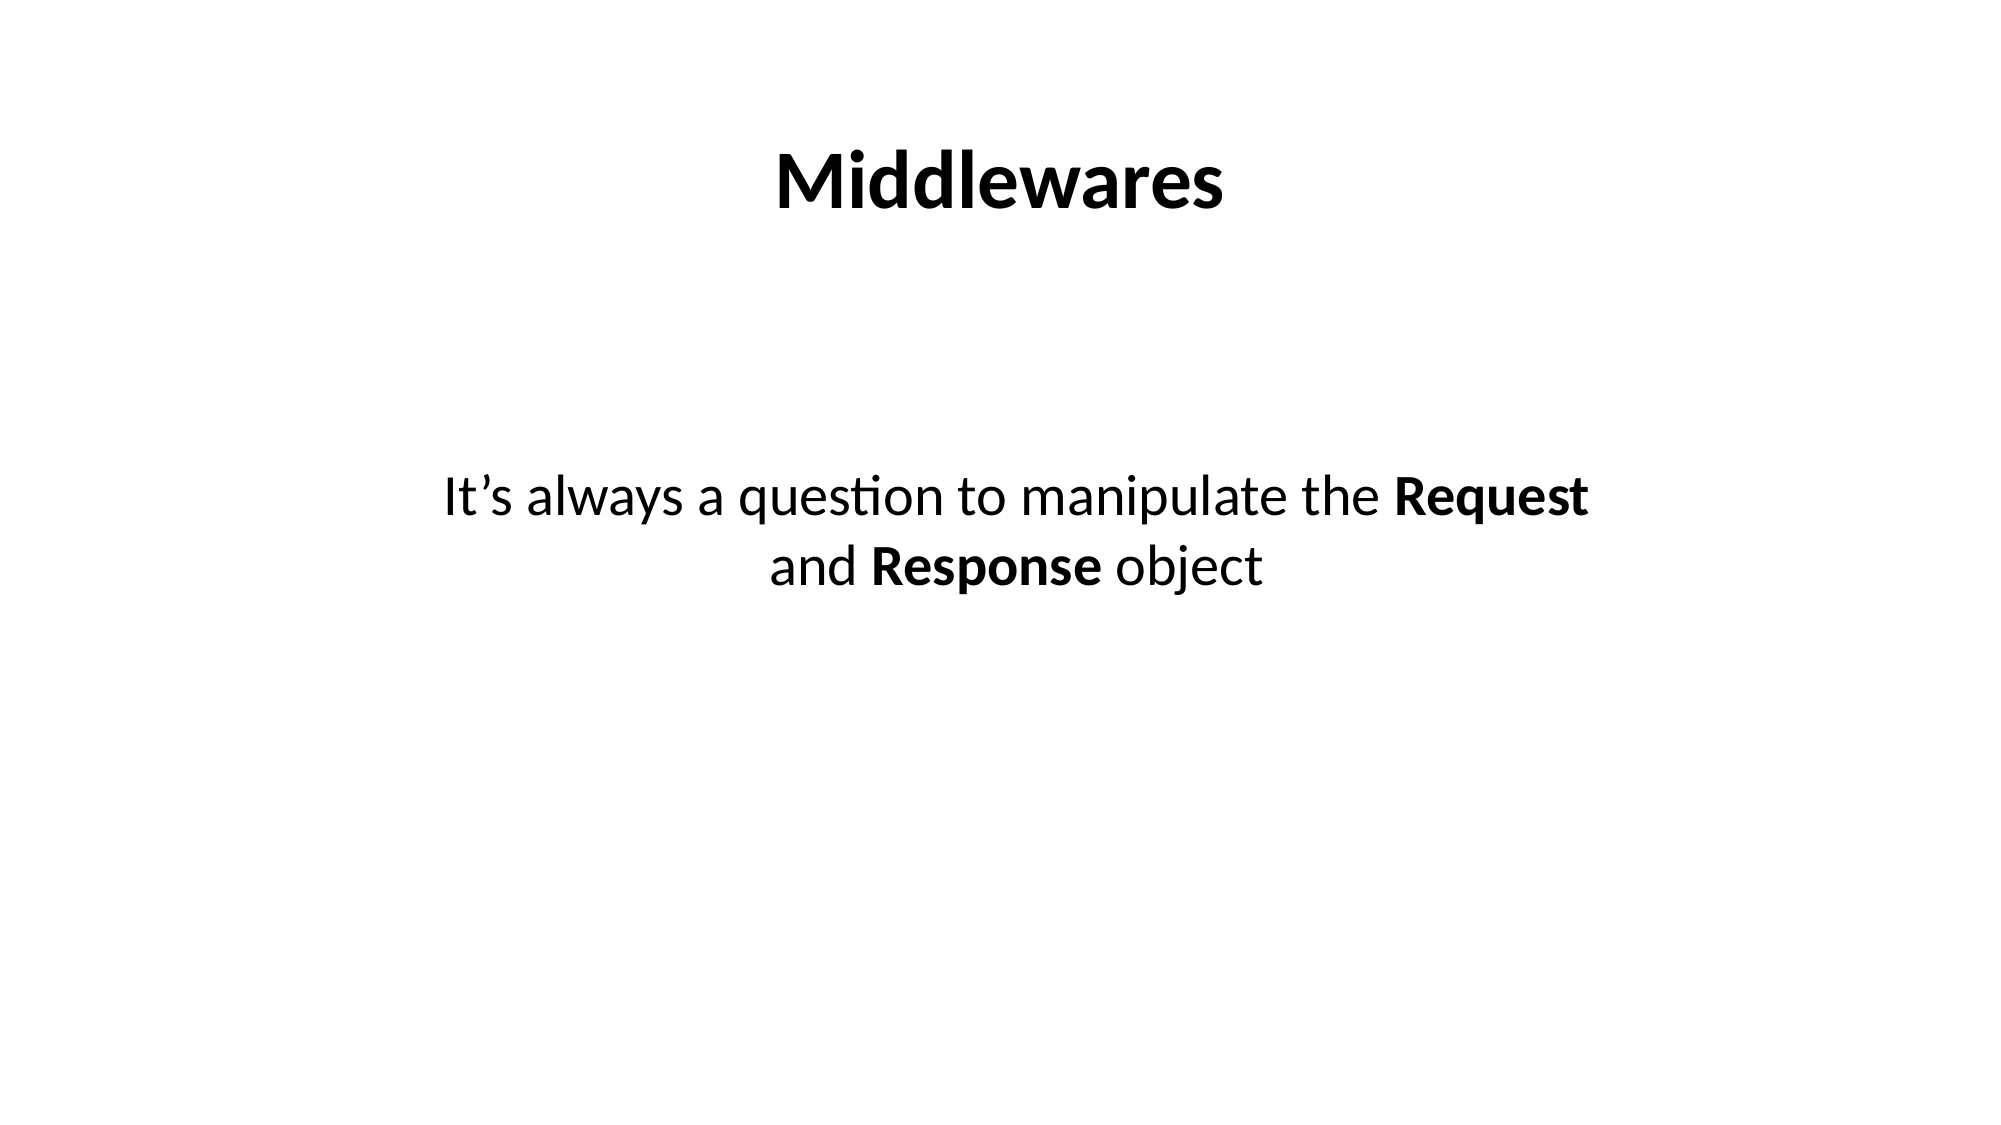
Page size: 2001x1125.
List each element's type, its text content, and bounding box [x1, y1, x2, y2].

text_box It’s always a question to manipulate the Request and Response object [391, 449, 1643, 605]
text_box Middlewares [0, 118, 2000, 233]
